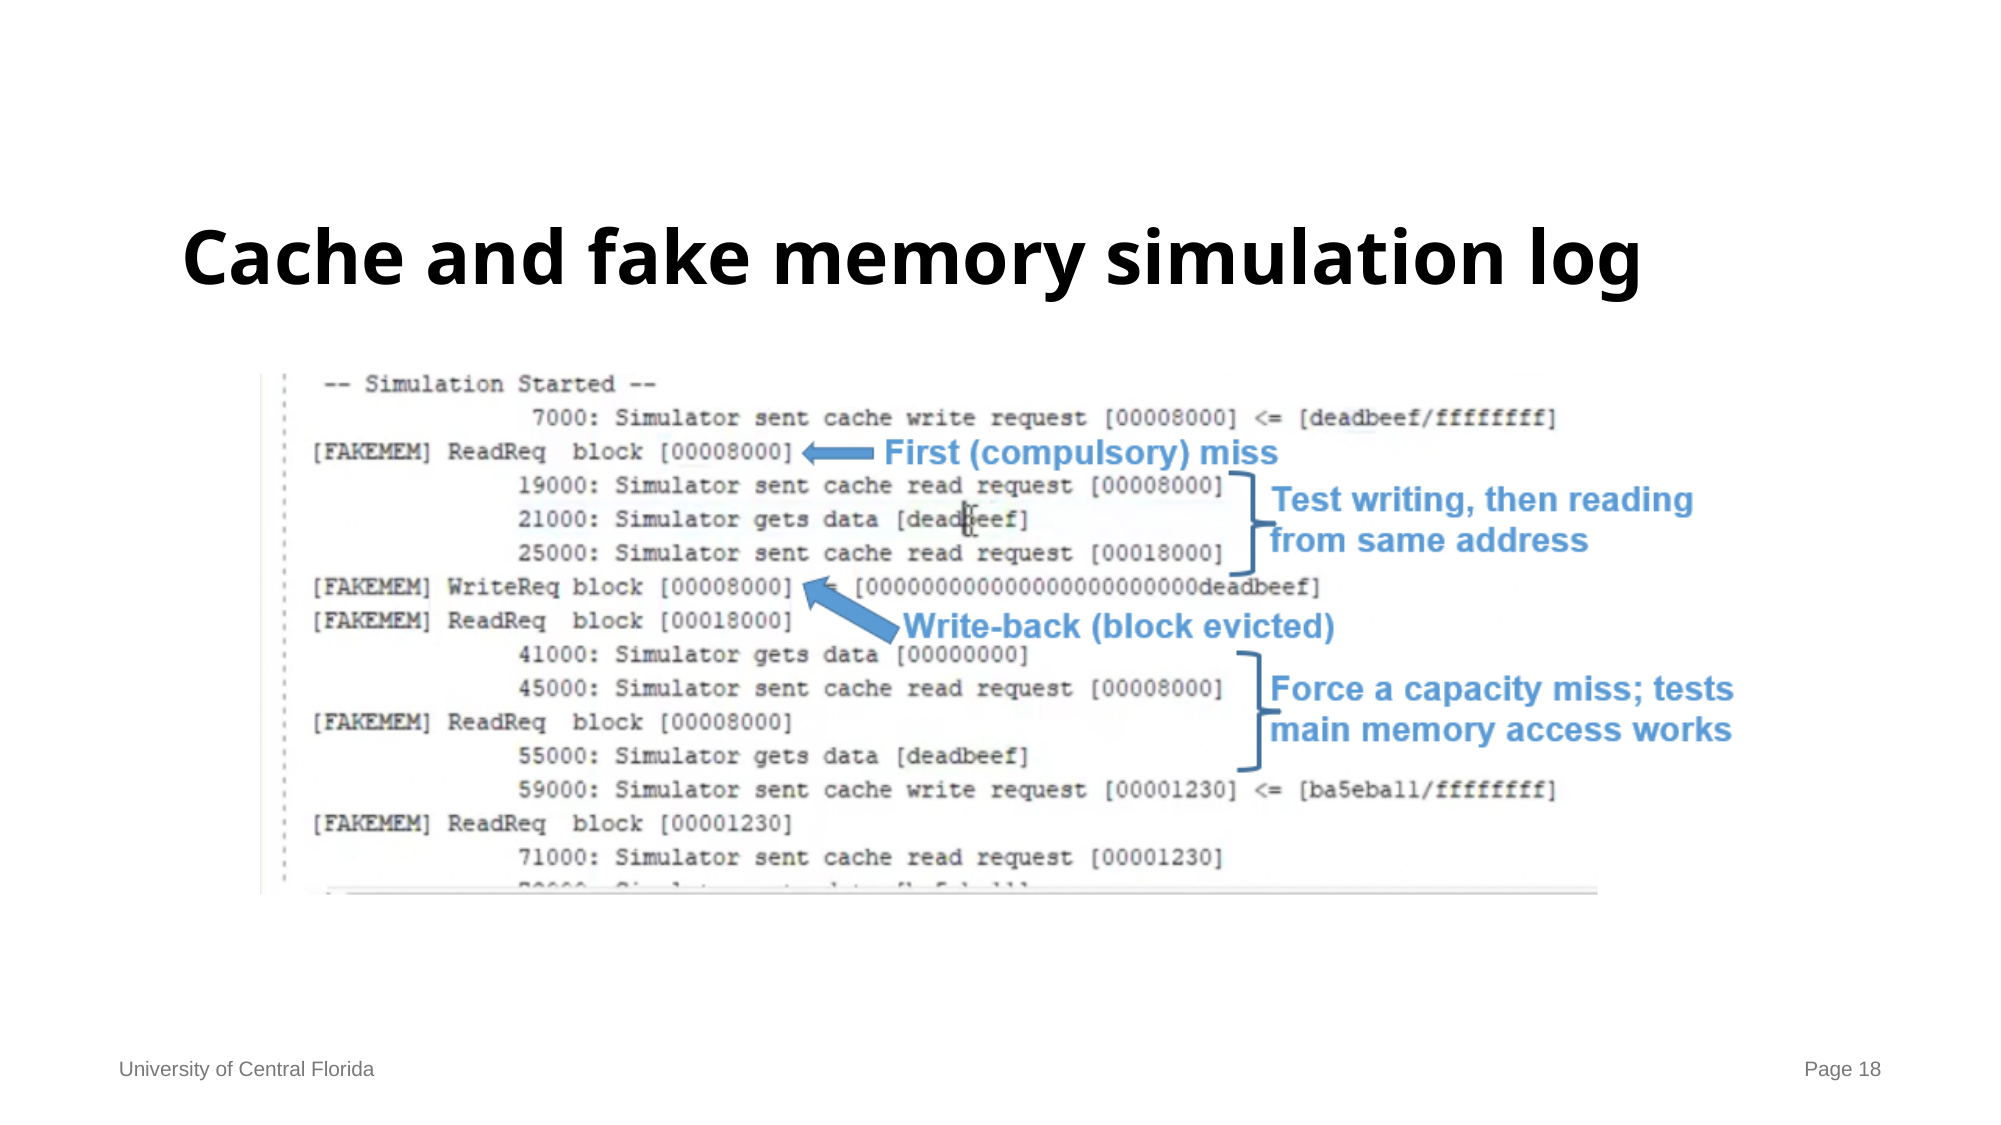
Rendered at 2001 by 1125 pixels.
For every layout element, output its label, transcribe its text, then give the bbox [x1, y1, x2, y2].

title Cache and fake memory simulation log [181, 182, 1819, 300]
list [260, 365, 1740, 898]
